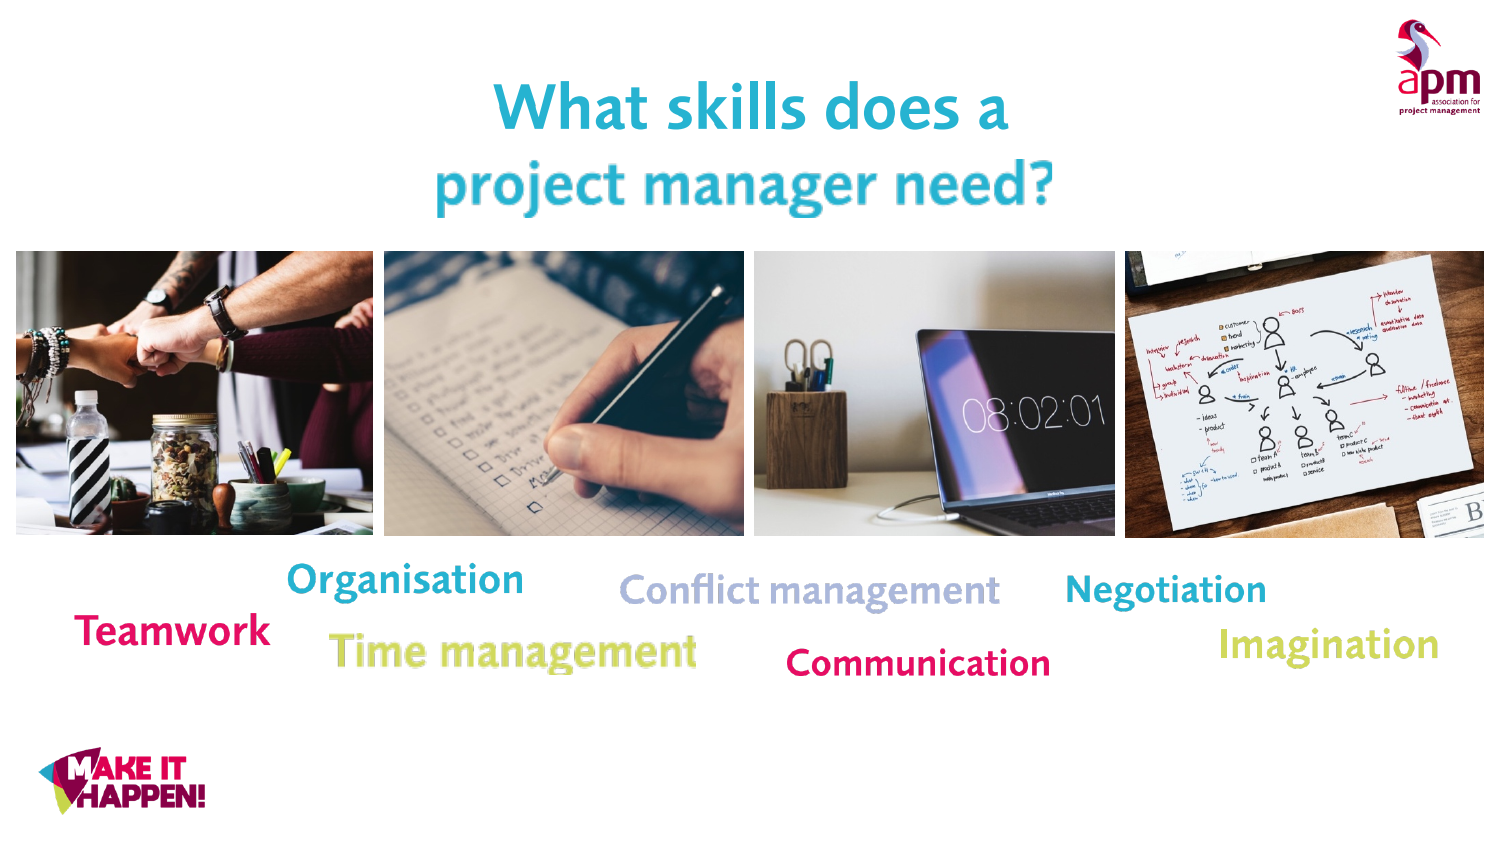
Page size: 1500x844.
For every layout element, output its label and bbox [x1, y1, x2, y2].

picture [777, 637, 1091, 686]
picture [437, 159, 1053, 218]
picture [1120, 616, 1500, 670]
picture [753, 251, 1115, 537]
picture [38, 747, 206, 816]
picture [328, 632, 697, 676]
picture [610, 563, 1043, 615]
picture [1048, 564, 1308, 613]
picture [1124, 251, 1485, 538]
picture [384, 250, 744, 537]
picture [42, 551, 569, 656]
picture [16, 250, 374, 535]
picture [1395, 18, 1480, 116]
picture [213, 65, 1287, 149]
